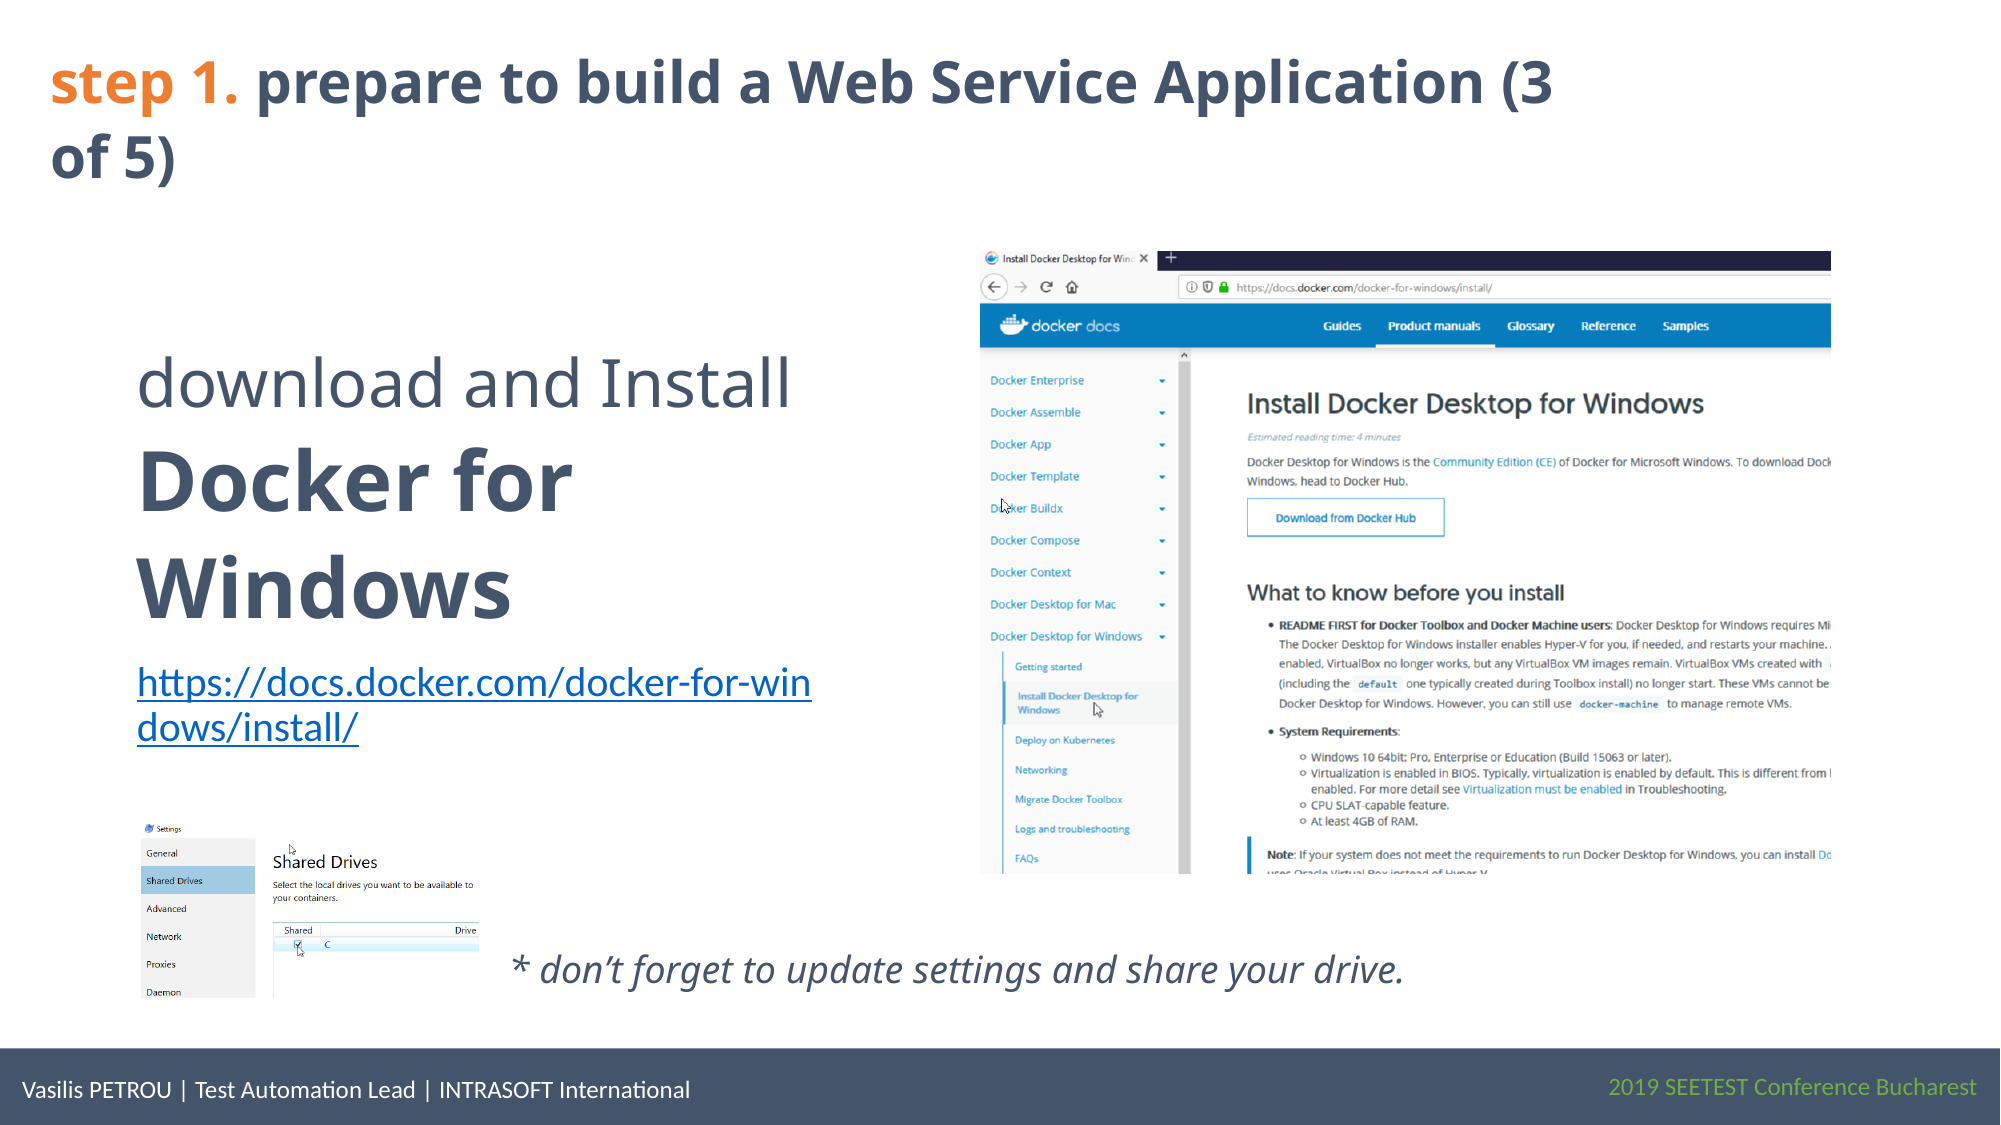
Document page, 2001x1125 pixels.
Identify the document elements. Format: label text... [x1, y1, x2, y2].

picture [980, 251, 1831, 874]
picture [141, 822, 479, 998]
text_box [0, 1047, 2000, 1125]
text_box Vasilis PETROU | Test Automation Lead | INTRASOFT International [7, 1058, 714, 1119]
text_box step 1. prepare to build a Web Service Application (3 of 5) [35, 33, 1598, 198]
text_box * don’t forget to update settings and share your drive. [494, 935, 1598, 999]
text_box download and Install Docker for Windows https://docs.docker.com/docker-for-windows/install/ [122, 327, 829, 713]
footer 2019 SEETEST Conference Bucharest [1444, 1055, 1993, 1116]
